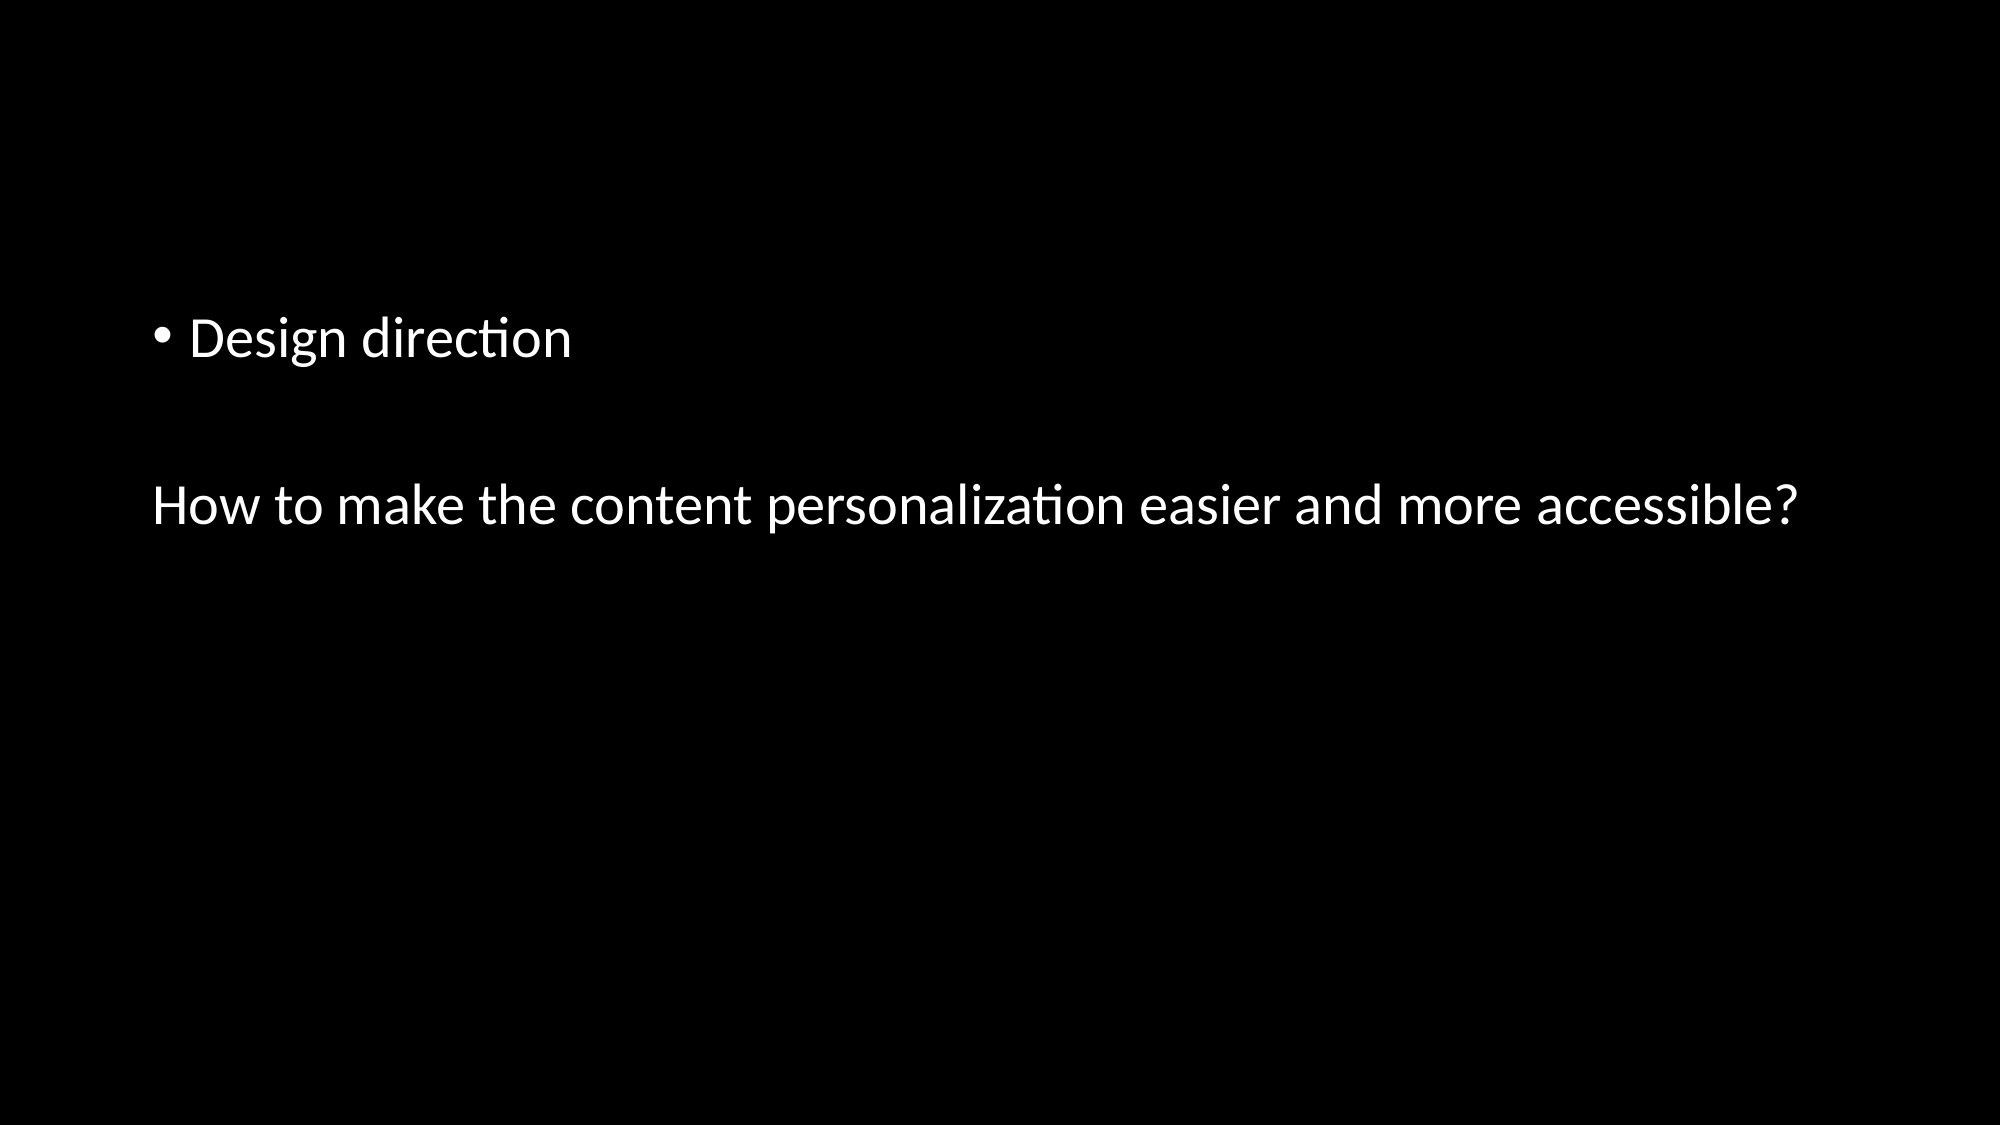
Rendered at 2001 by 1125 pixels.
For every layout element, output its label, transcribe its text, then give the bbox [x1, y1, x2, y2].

list Design direction How to make the content personalization easier and more accessible? [137, 299, 1863, 1014]
